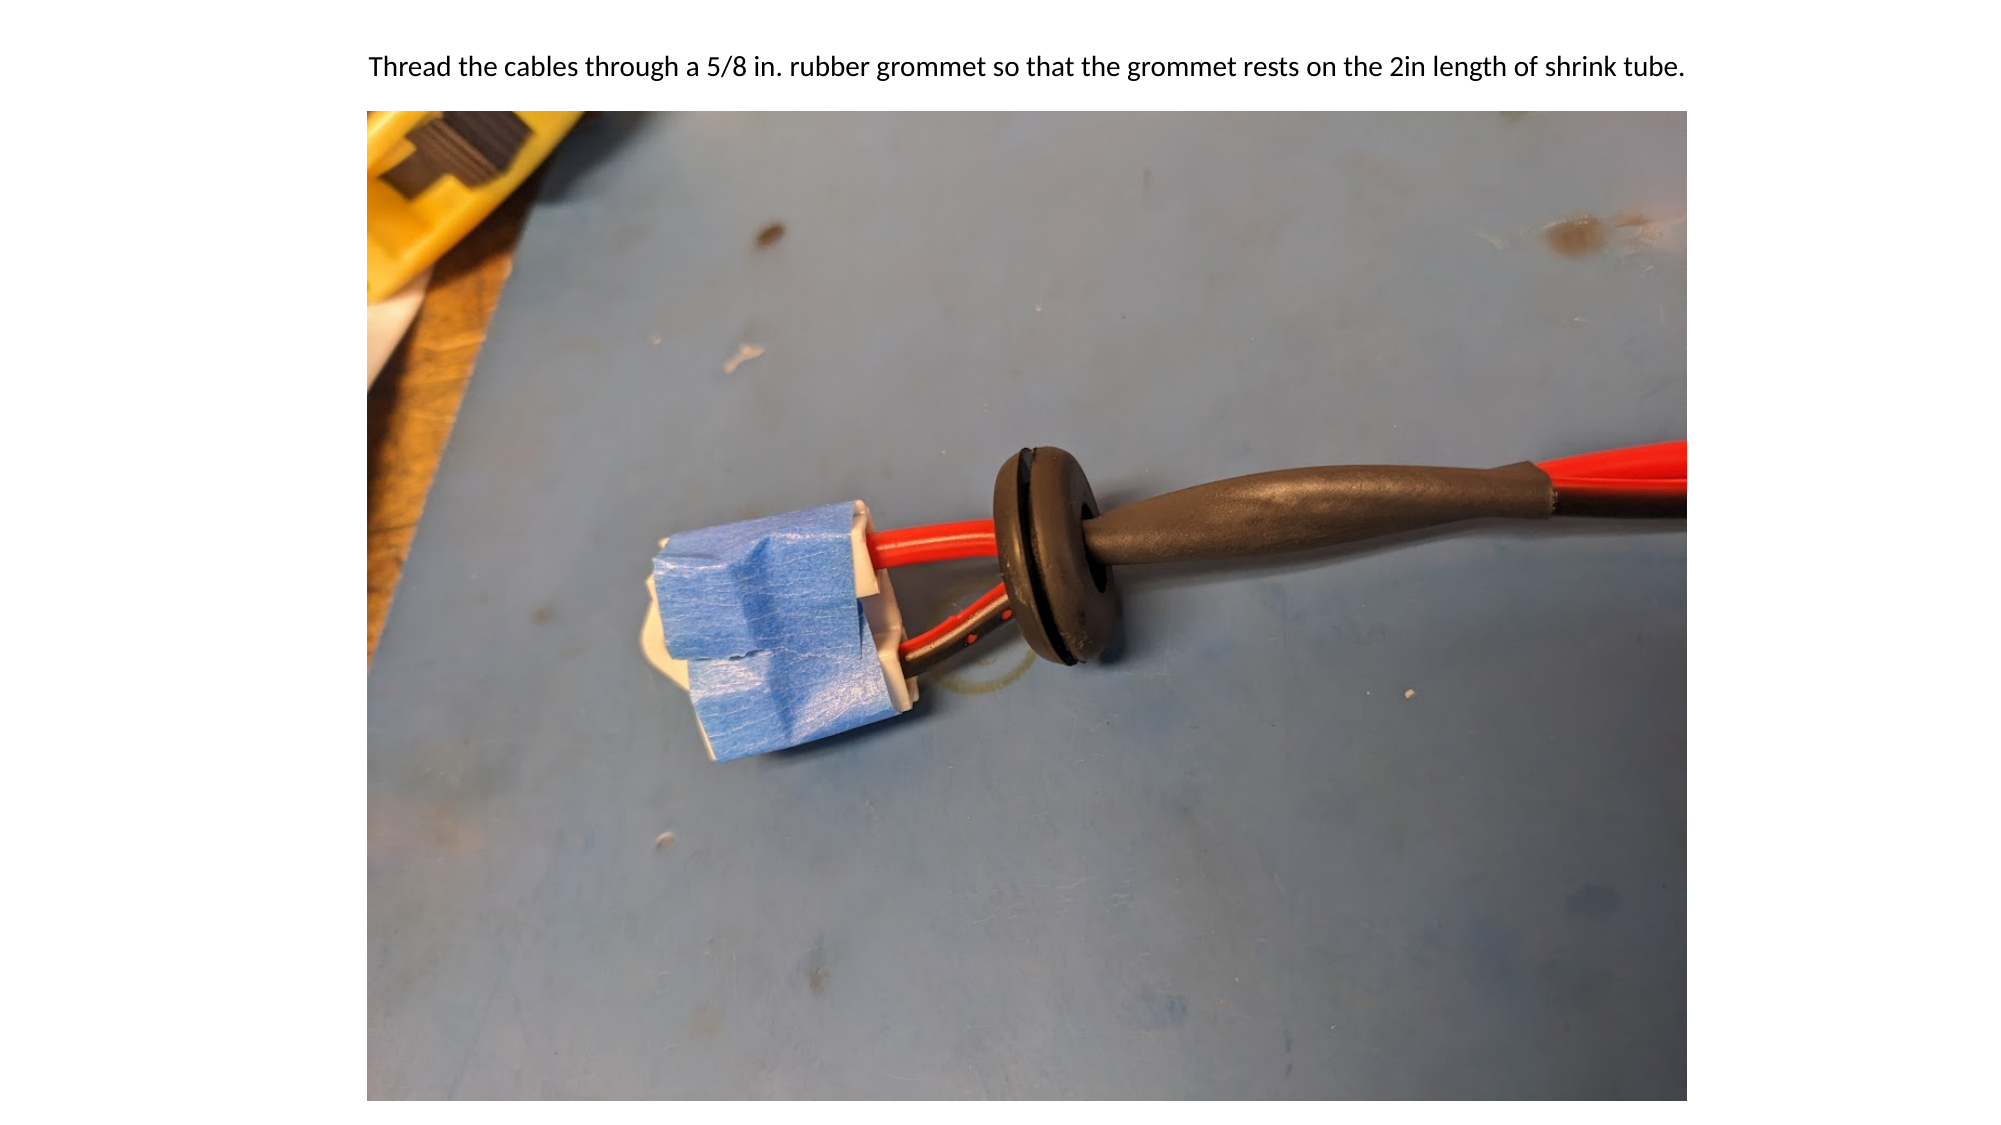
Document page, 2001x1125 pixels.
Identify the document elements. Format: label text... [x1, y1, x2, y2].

text_box Thread the cables through a 5/8 in. rubber grommet so that the grommet rests on the 2in length of shrink tube. [351, 39, 1705, 90]
picture [366, 111, 1688, 1102]
